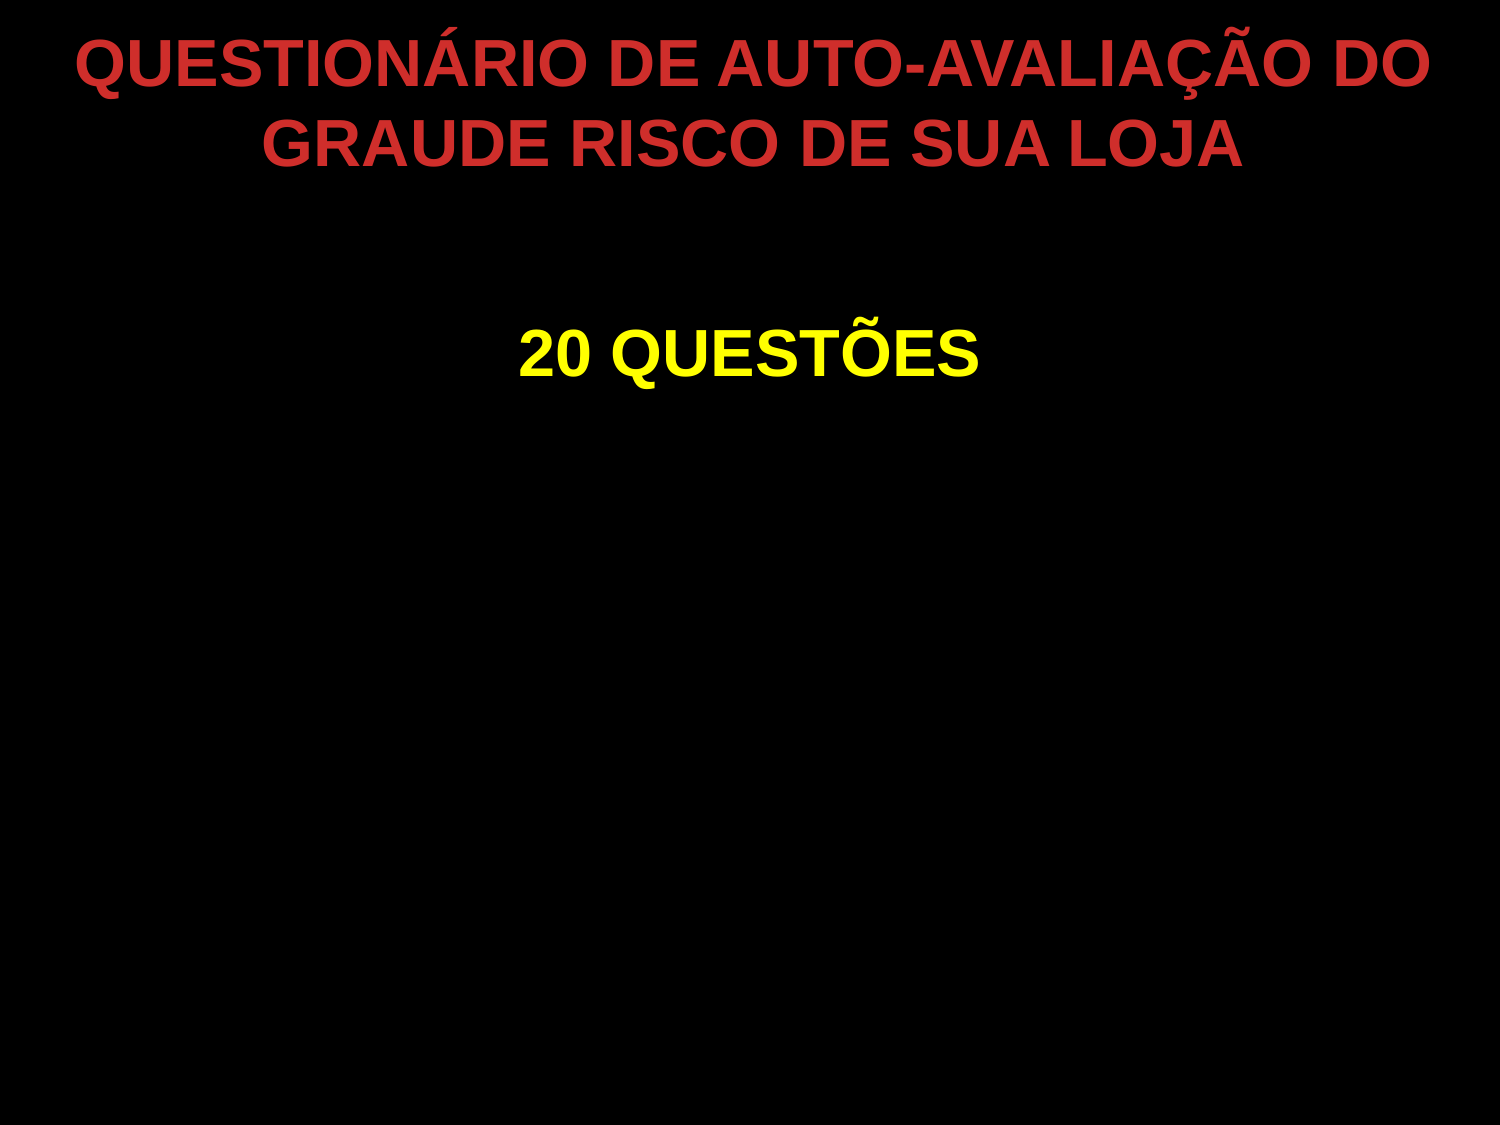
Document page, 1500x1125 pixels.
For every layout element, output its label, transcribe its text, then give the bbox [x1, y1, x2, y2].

text_box QUESTIONÁRIO DE AUTO-AVALIAÇÃO DO GRAUDE RISCO DE SUA LOJA [3, 12, 1500, 188]
text_box 20 QUESTÕES [0, 302, 1500, 398]
